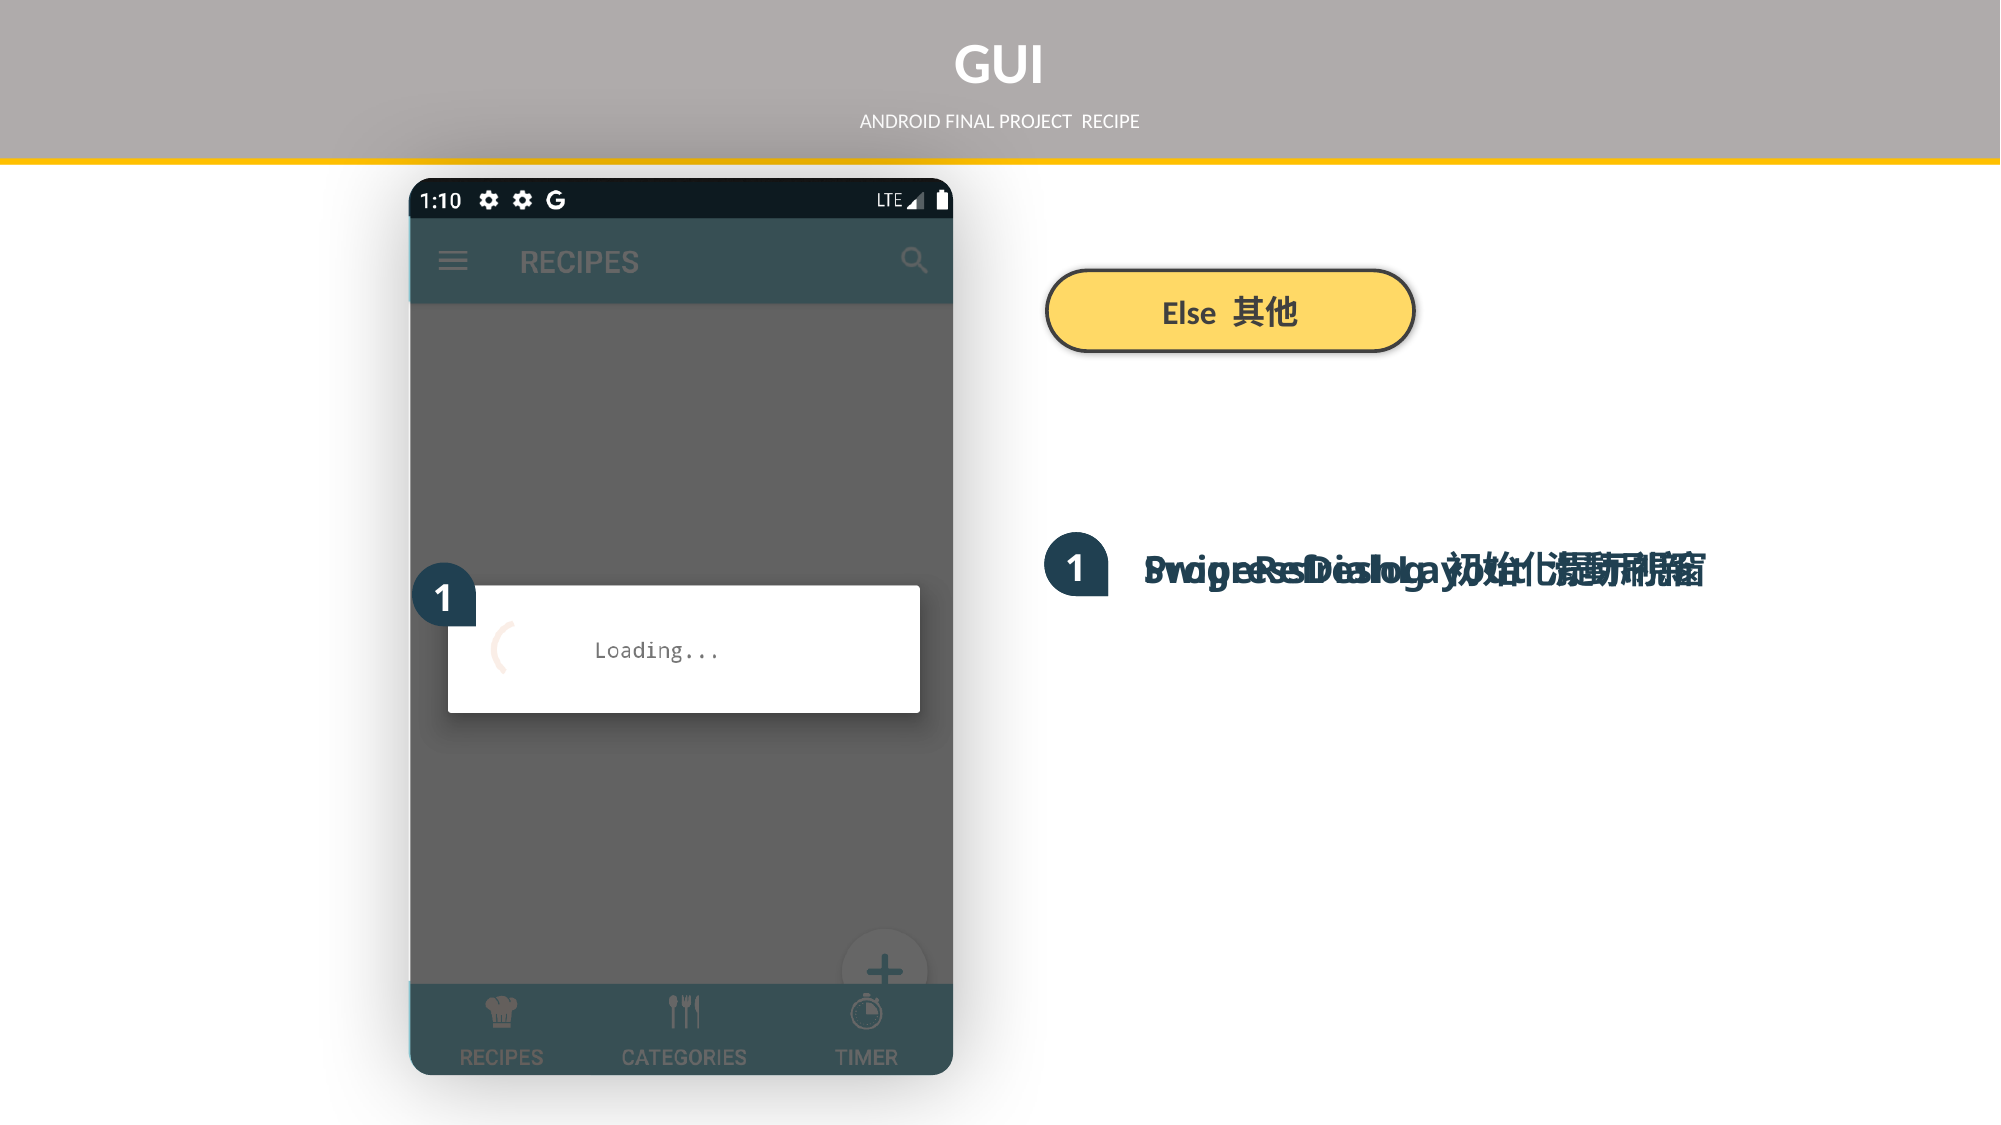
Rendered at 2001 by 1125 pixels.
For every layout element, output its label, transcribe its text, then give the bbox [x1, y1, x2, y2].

text_box GUI ANDROID FINAL PROJECT RECIPE [0, 0, 2000, 159]
picture [408, 178, 954, 1076]
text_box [1044, 532, 1829, 600]
text_box Else 其他 [1045, 269, 1416, 353]
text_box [411, 562, 482, 628]
